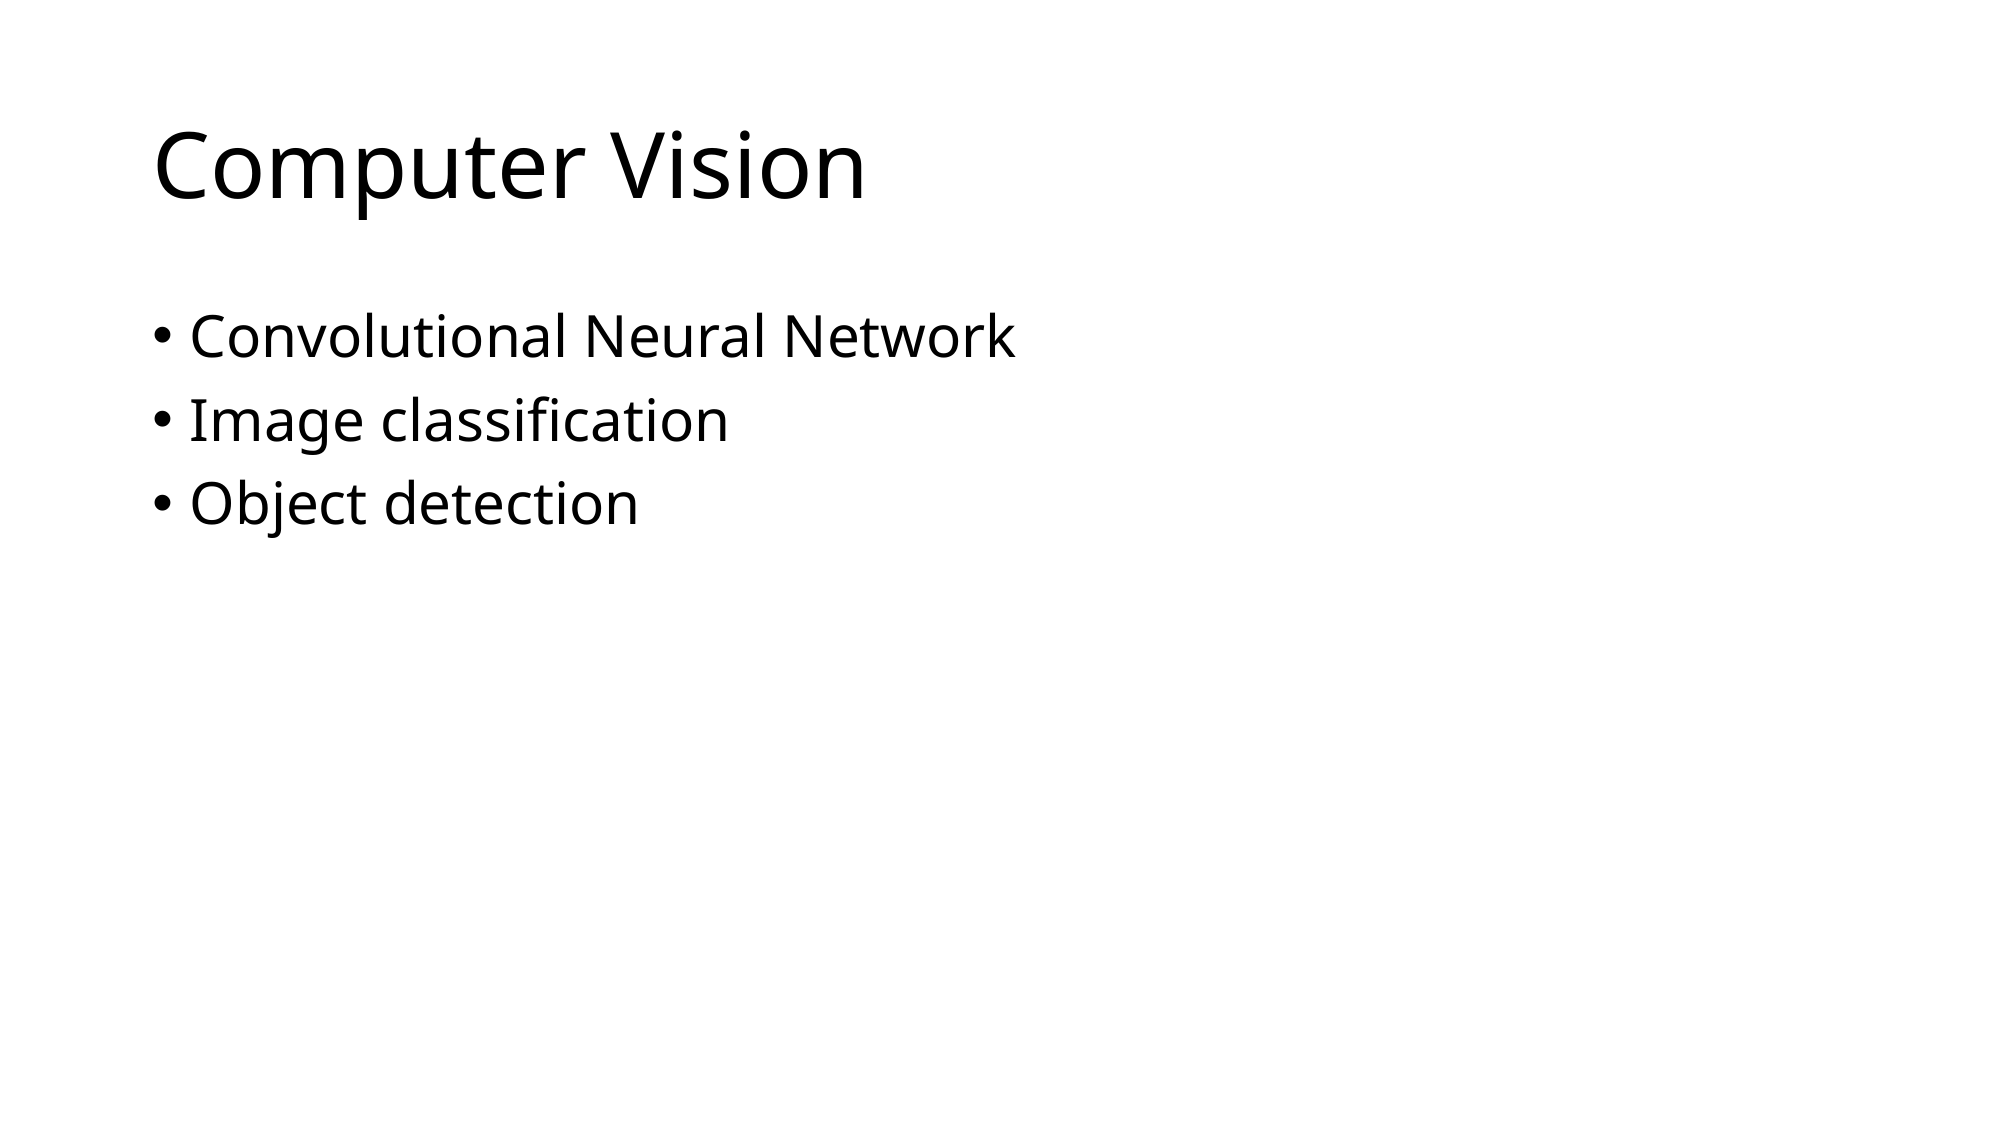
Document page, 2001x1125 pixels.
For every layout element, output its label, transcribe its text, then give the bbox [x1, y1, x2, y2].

title Computer Vision [137, 59, 1863, 278]
list Convolutional Neural Network Image classification Object detection [137, 299, 1863, 1014]
